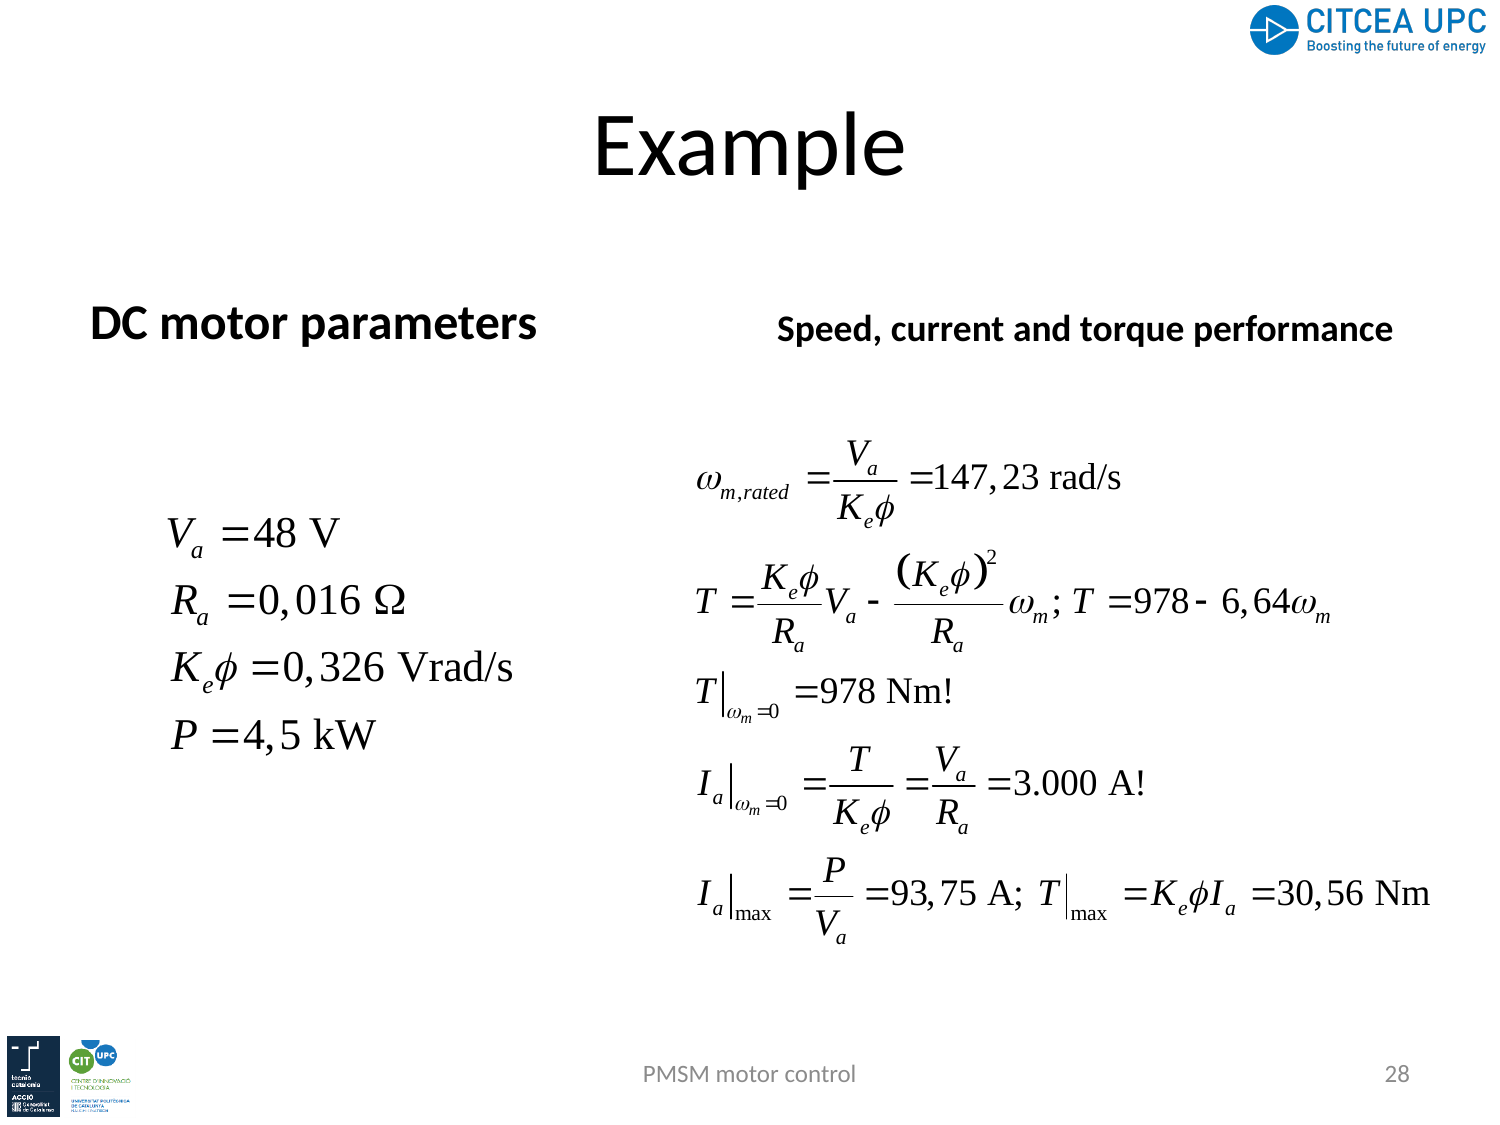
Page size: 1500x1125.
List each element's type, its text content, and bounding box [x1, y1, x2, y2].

list DC motor parameters [75, 251, 738, 357]
list Speed, current and torque performance [761, 251, 1425, 357]
picture [1250, 5, 1497, 60]
slide_number 28 [1074, 1042, 1425, 1103]
footer PMSM motor control [512, 1042, 988, 1103]
picture [5, 1034, 61, 1118]
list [162, 502, 523, 768]
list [690, 428, 1439, 954]
title Example [75, 45, 1425, 233]
picture [64, 1039, 136, 1118]
